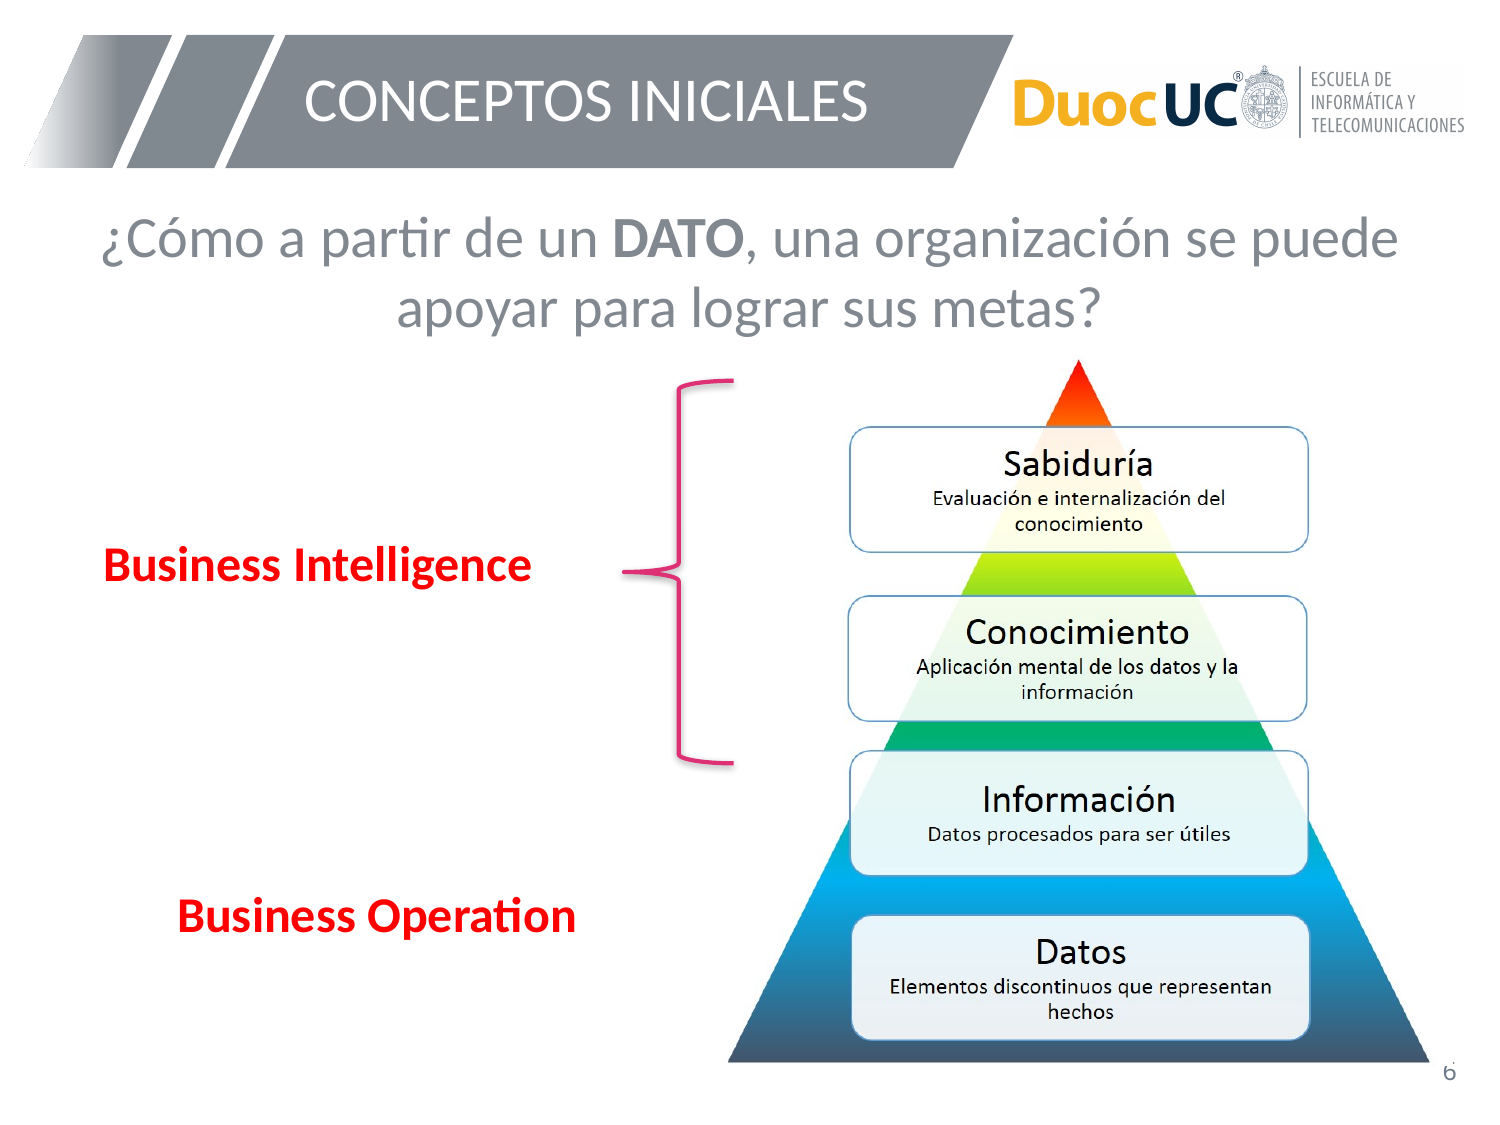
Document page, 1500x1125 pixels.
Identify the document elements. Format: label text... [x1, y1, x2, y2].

picture [1013, 63, 1465, 140]
text_box Business Intelligence [88, 524, 579, 603]
text_box ¿Cómo a partir de un DATO, una organización se puede apoyar para lograr sus metas? [0, 192, 1500, 353]
text_box Business Operation [162, 874, 624, 953]
picture [719, 355, 1454, 1067]
text_box [623, 381, 714, 763]
title CONCEPTOS INICIALES [289, 34, 993, 169]
